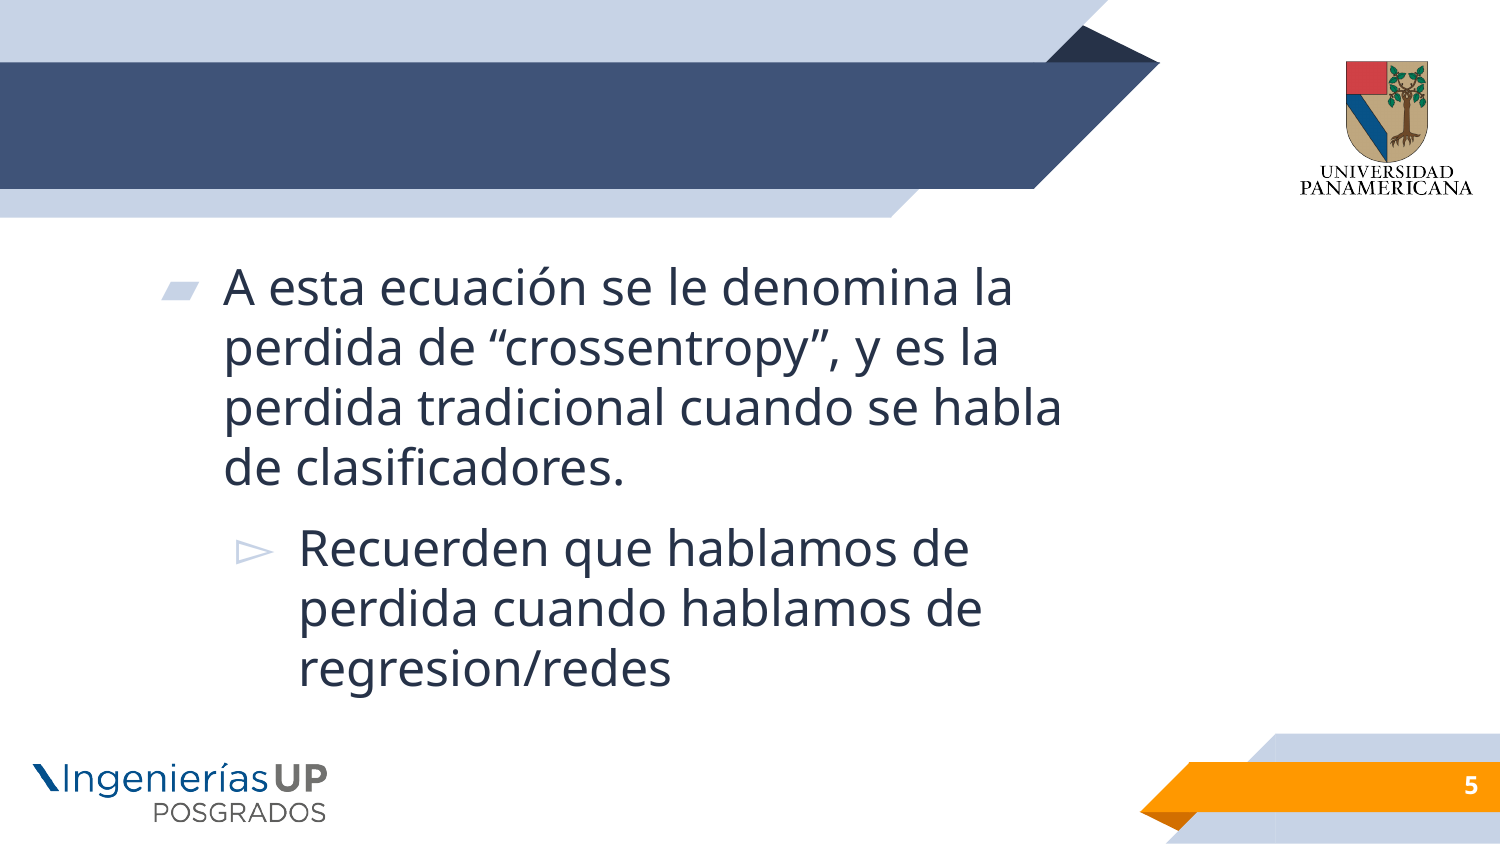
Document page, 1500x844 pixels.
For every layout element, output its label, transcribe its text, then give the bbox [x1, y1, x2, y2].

picture [1286, 44, 1490, 210]
picture [15, 737, 344, 844]
slide_number 5 [1249, 760, 1494, 813]
list A esta ecuación se le denomina la perdida de “crossentropy”, y es la perdida tradicional cuando se habla de clasificadores. Recuerden que hablamos de perdida cuando hablamos de regresion/redes [133, 217, 1140, 734]
